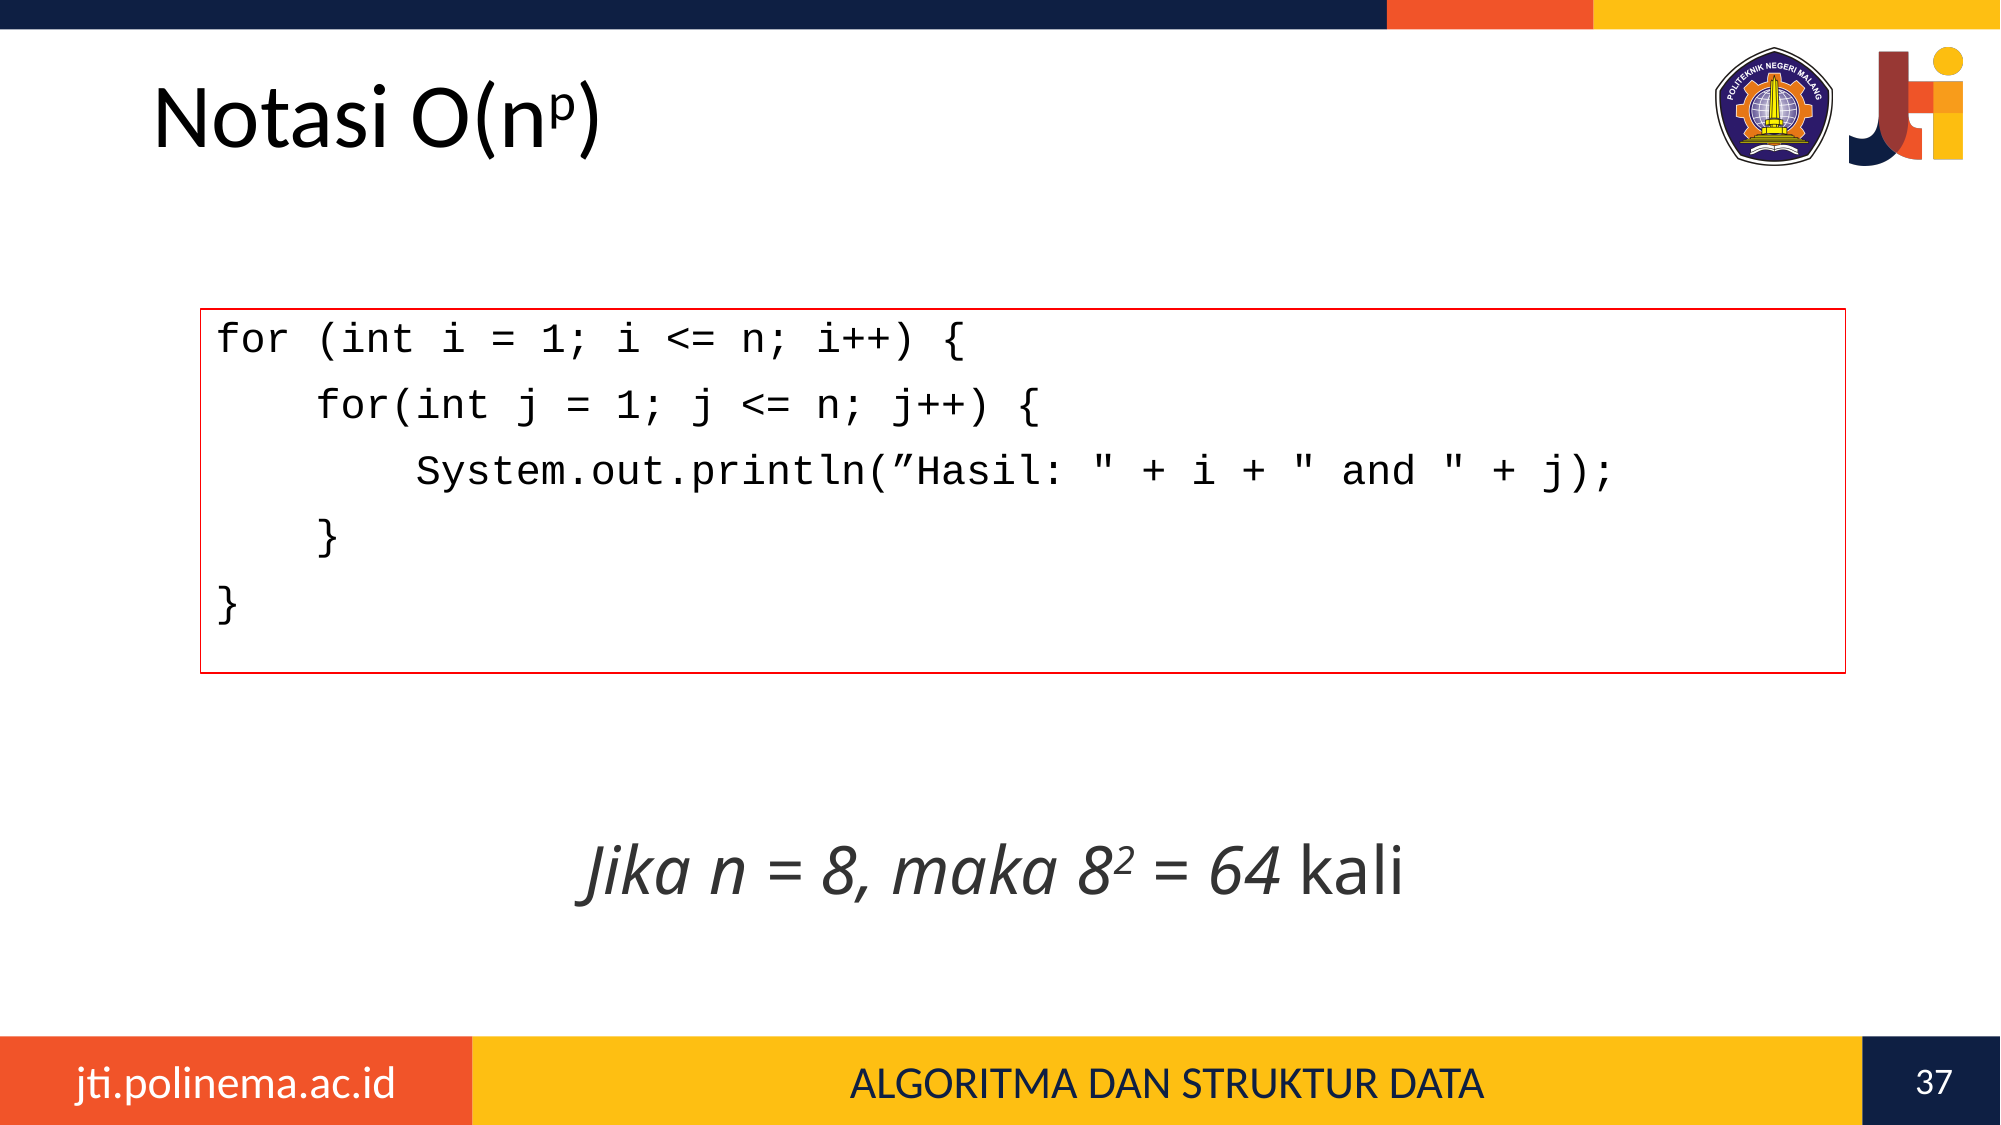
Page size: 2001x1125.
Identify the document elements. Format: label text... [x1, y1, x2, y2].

slide_number 37 [1888, 1049, 1980, 1110]
picture [1849, 47, 1963, 166]
title Notasi O(np) [137, 59, 1673, 177]
list for (int i = 1; i <= n; i++) { for(int j = 1; j <= n; j++) { System.out.println(”Hasil: " + i + " and " + j); } } [200, 309, 1846, 674]
picture [1715, 47, 1833, 166]
text_box Jika n = 8, maka 82 = 64 kali [570, 820, 1430, 916]
